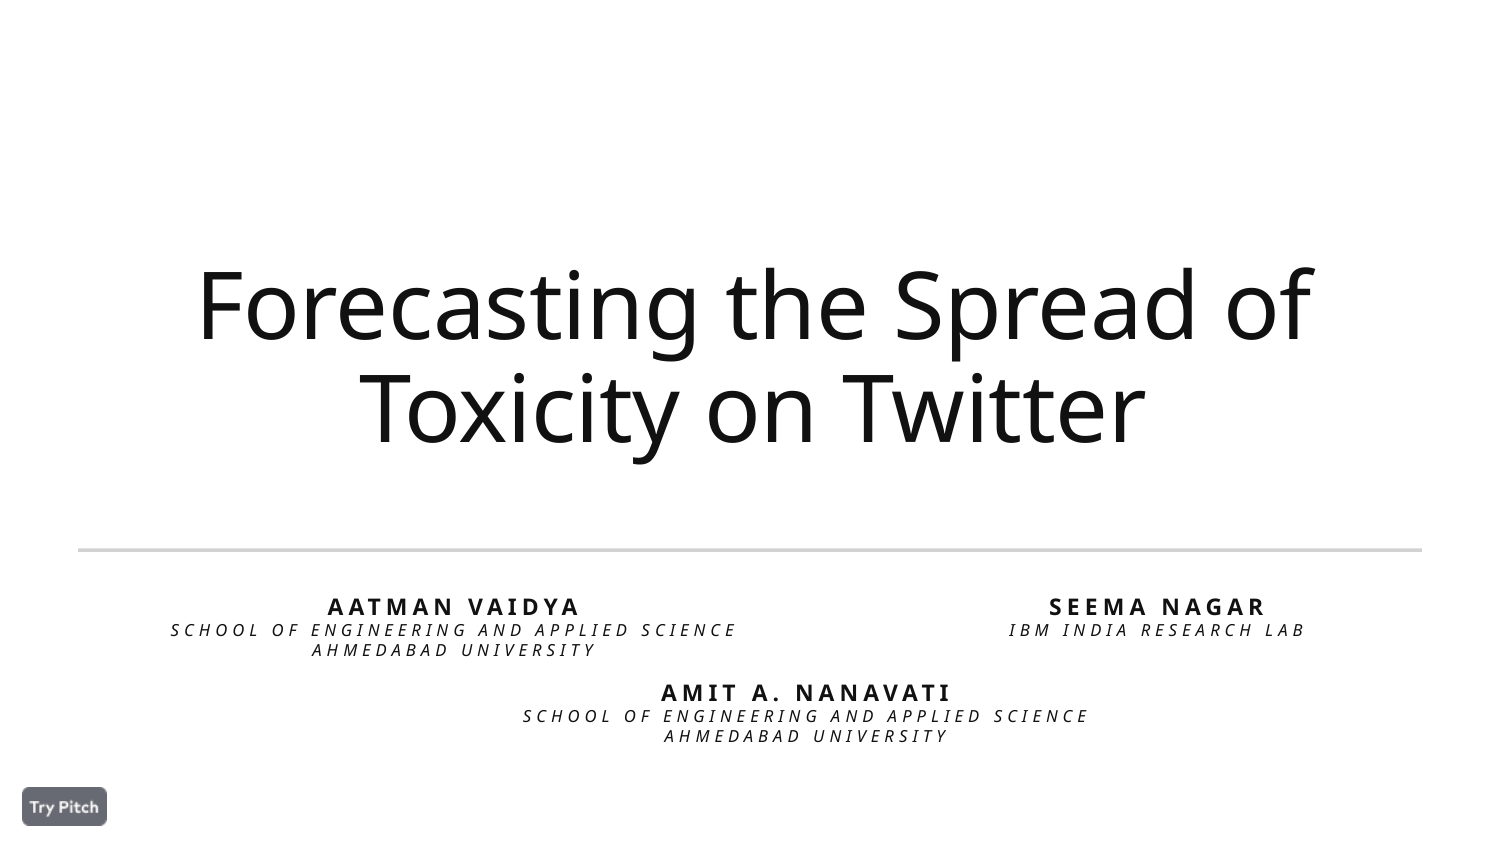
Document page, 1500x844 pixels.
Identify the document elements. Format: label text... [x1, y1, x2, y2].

text_box SEEMA NAGAR IBM INDIA RESEARCH LAB ​ [781, 592, 1500, 708]
picture [22, 787, 107, 826]
text_box AATMAN VAIDYA SCHOOL OF ENGINEERING AND APPLIED SCIENCE AHMEDABAD UNIVERSITY [77, 592, 781, 679]
text_box AMIT A. NANAVATI SCHOOL OF ENGINEERING AND APPLIED SCIENCE AHMEDABAD UNIVERSITY [429, 678, 1180, 765]
text_box Forecasting the Spread of Toxicity on Twitter [78, 254, 1429, 461]
